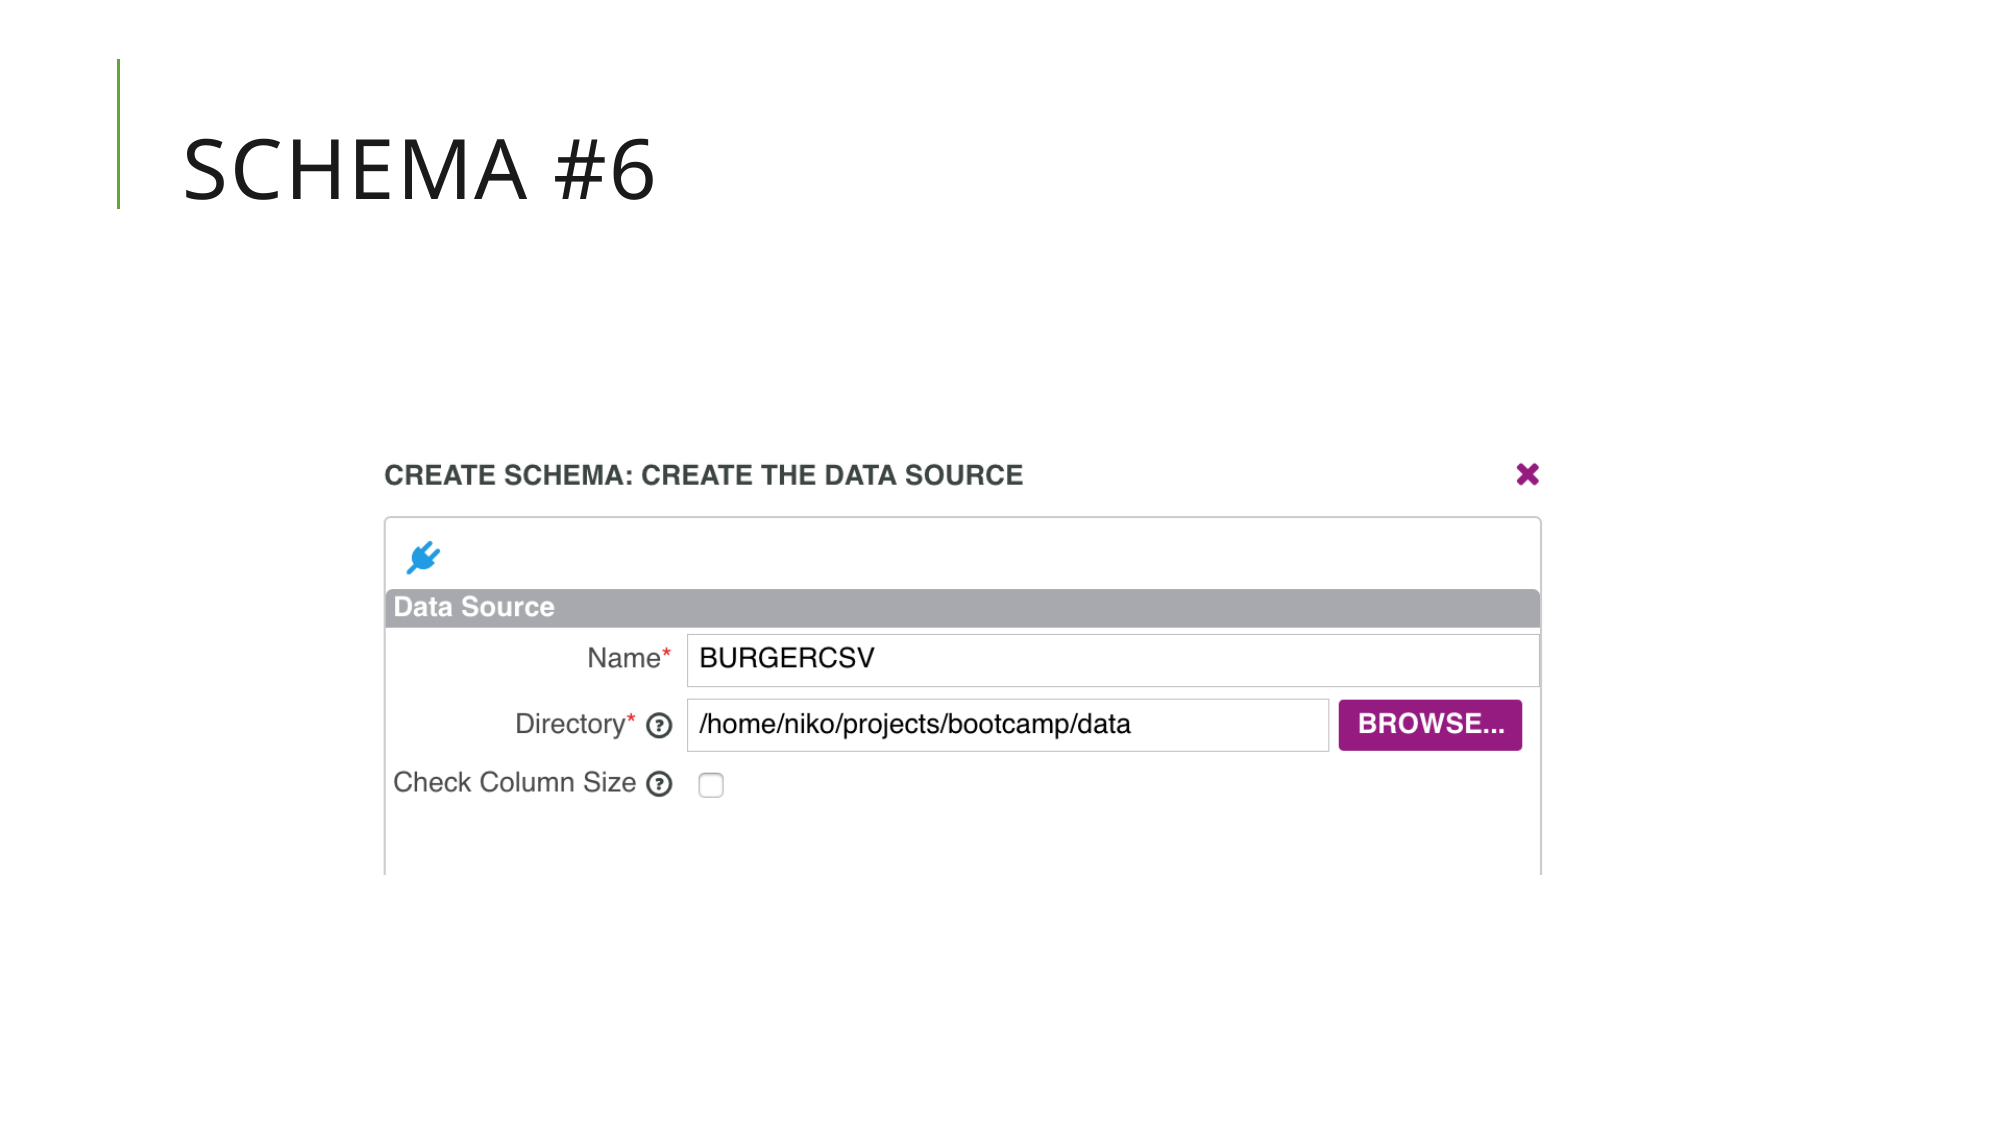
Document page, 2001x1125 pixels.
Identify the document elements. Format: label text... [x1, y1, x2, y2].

title SCHEMA #6 [168, 96, 1763, 255]
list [367, 442, 1564, 875]
